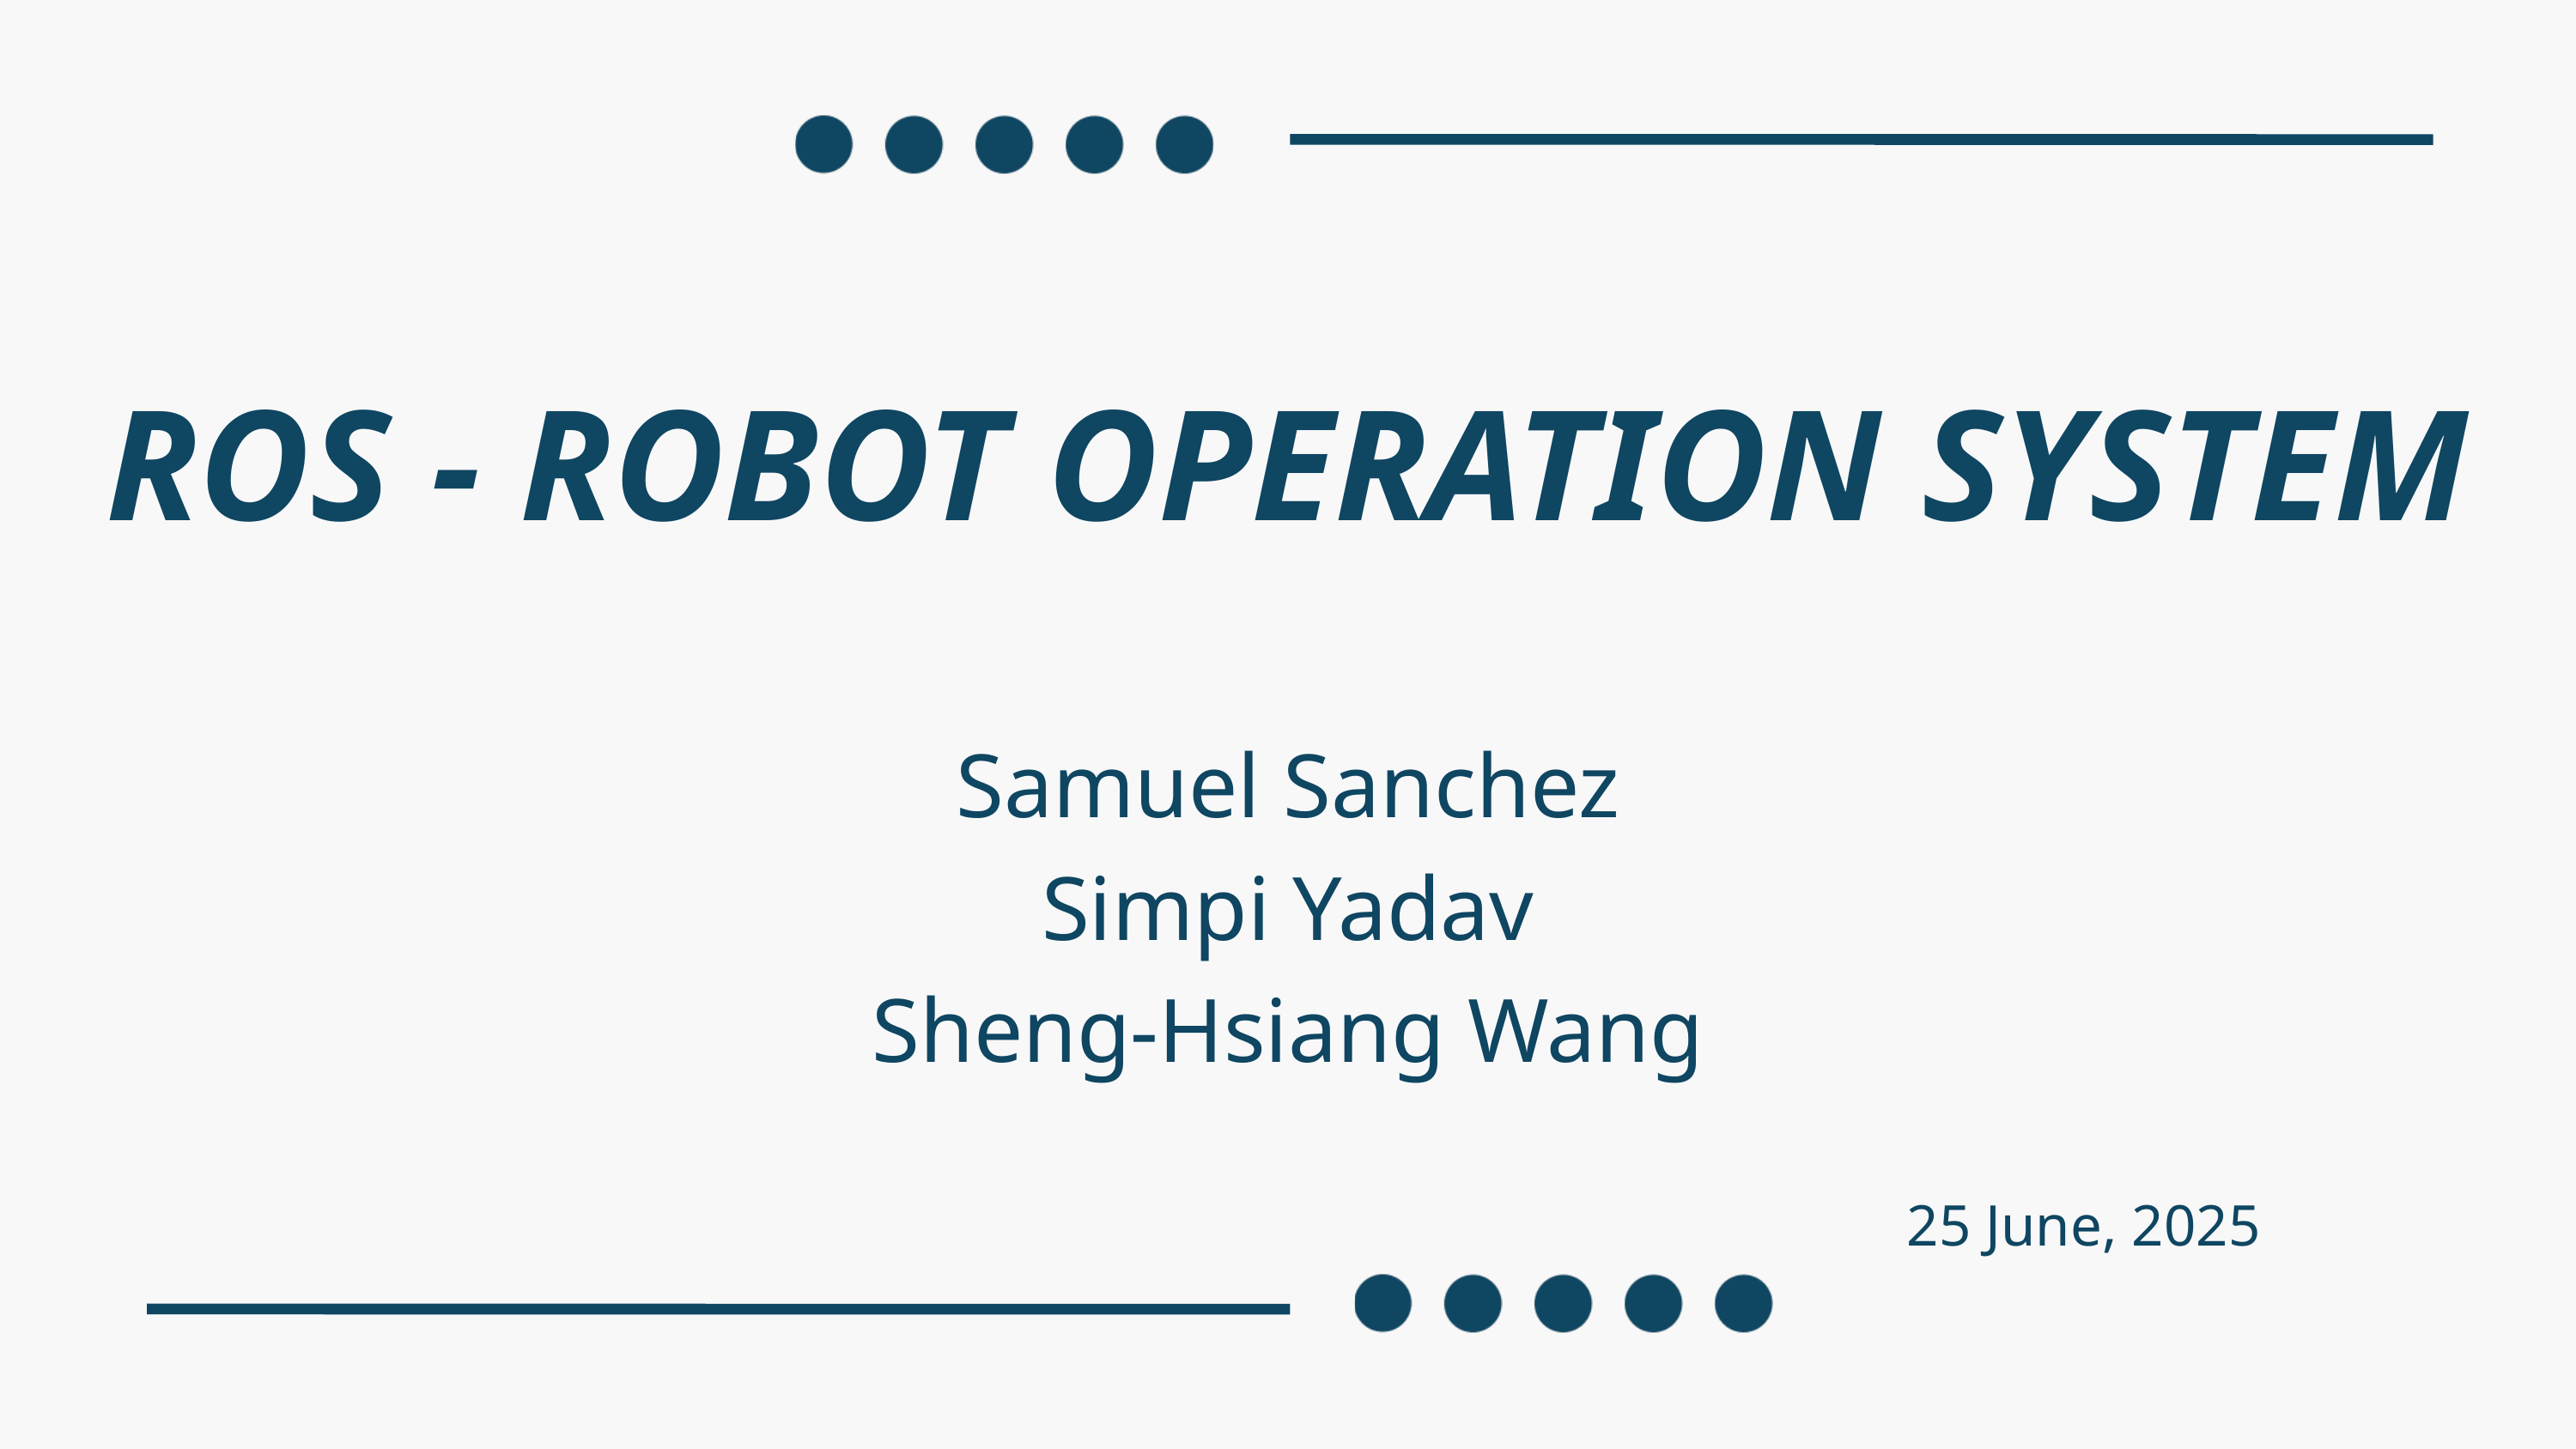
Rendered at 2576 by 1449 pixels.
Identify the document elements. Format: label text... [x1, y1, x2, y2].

text_box [795, 113, 1214, 176]
text_box 25 June, 2025 [1591, 1179, 2576, 1258]
text_box ROS - ROBOT OPERATION SYSTEM [0, 336, 2576, 551]
text_box Samuel Sanchez Simpi Yadav Sheng-Hsiang Wang [386, 712, 2190, 1081]
text_box [1354, 1272, 1773, 1335]
